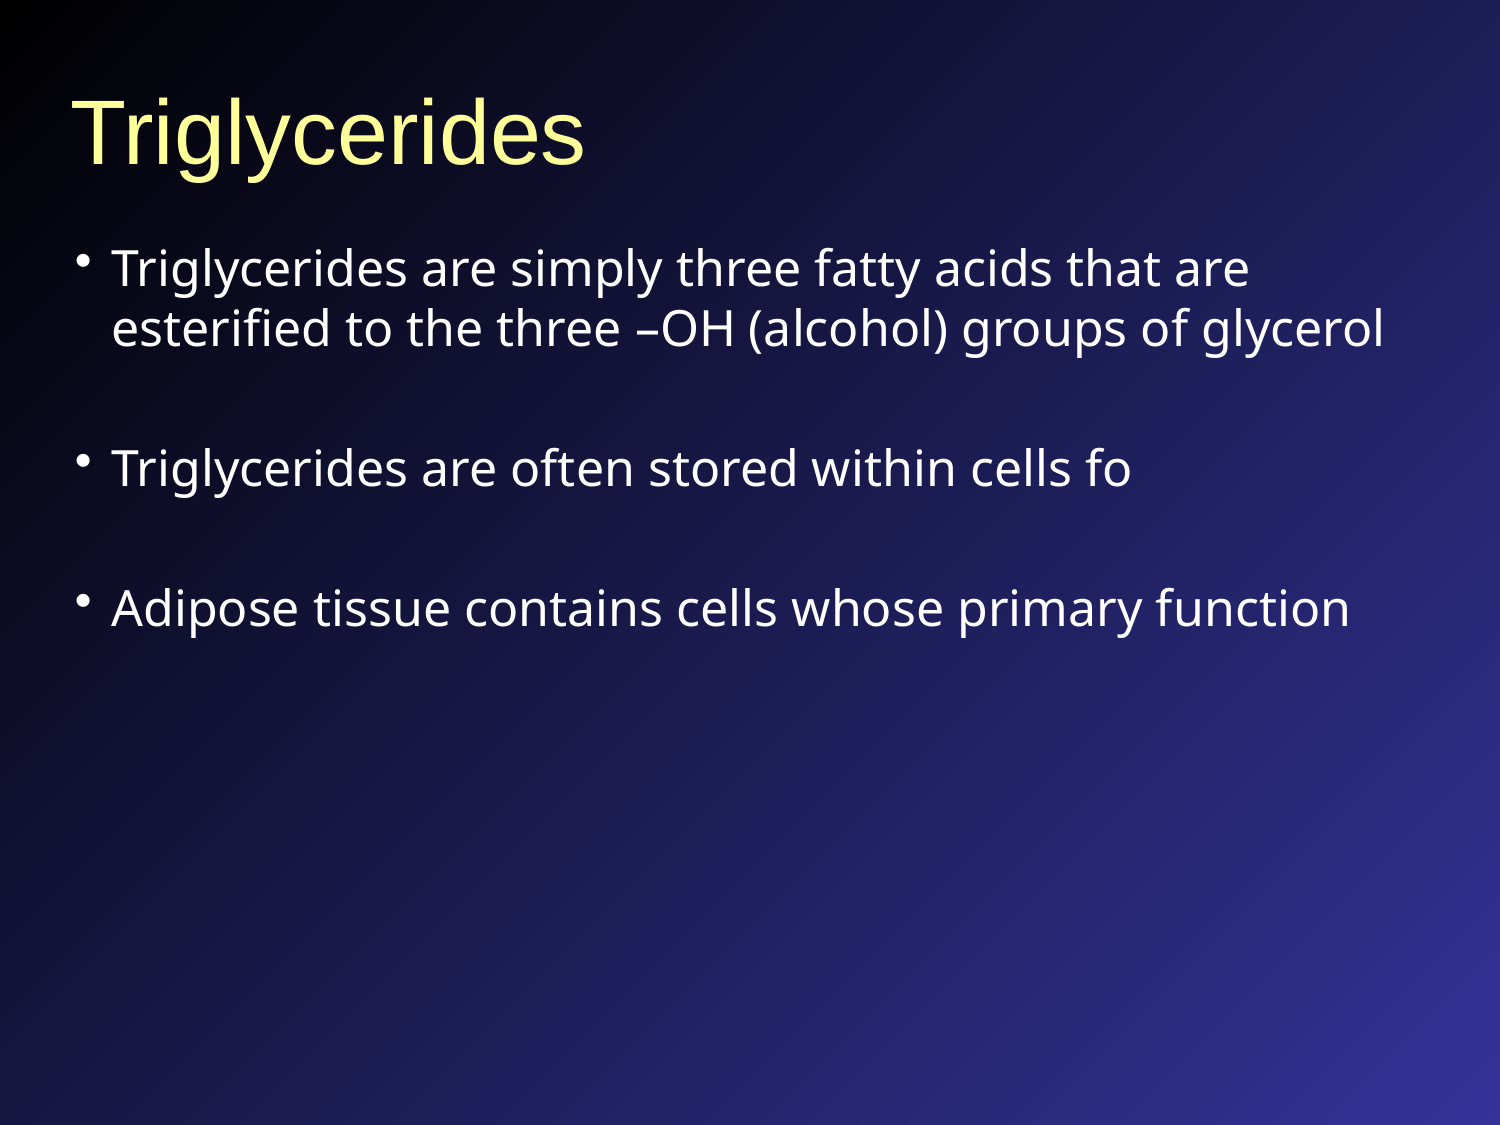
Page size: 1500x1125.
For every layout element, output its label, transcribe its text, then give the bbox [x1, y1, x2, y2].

title Triglycerides [55, 65, 1435, 192]
list Triglycerides are simply three fatty acids that are esterified to the three –OH (alcohol) groups of glycerol Triglycerides are often stored within cells fo Adipose tissue contains cells whose primary function [59, 228, 1437, 1006]
